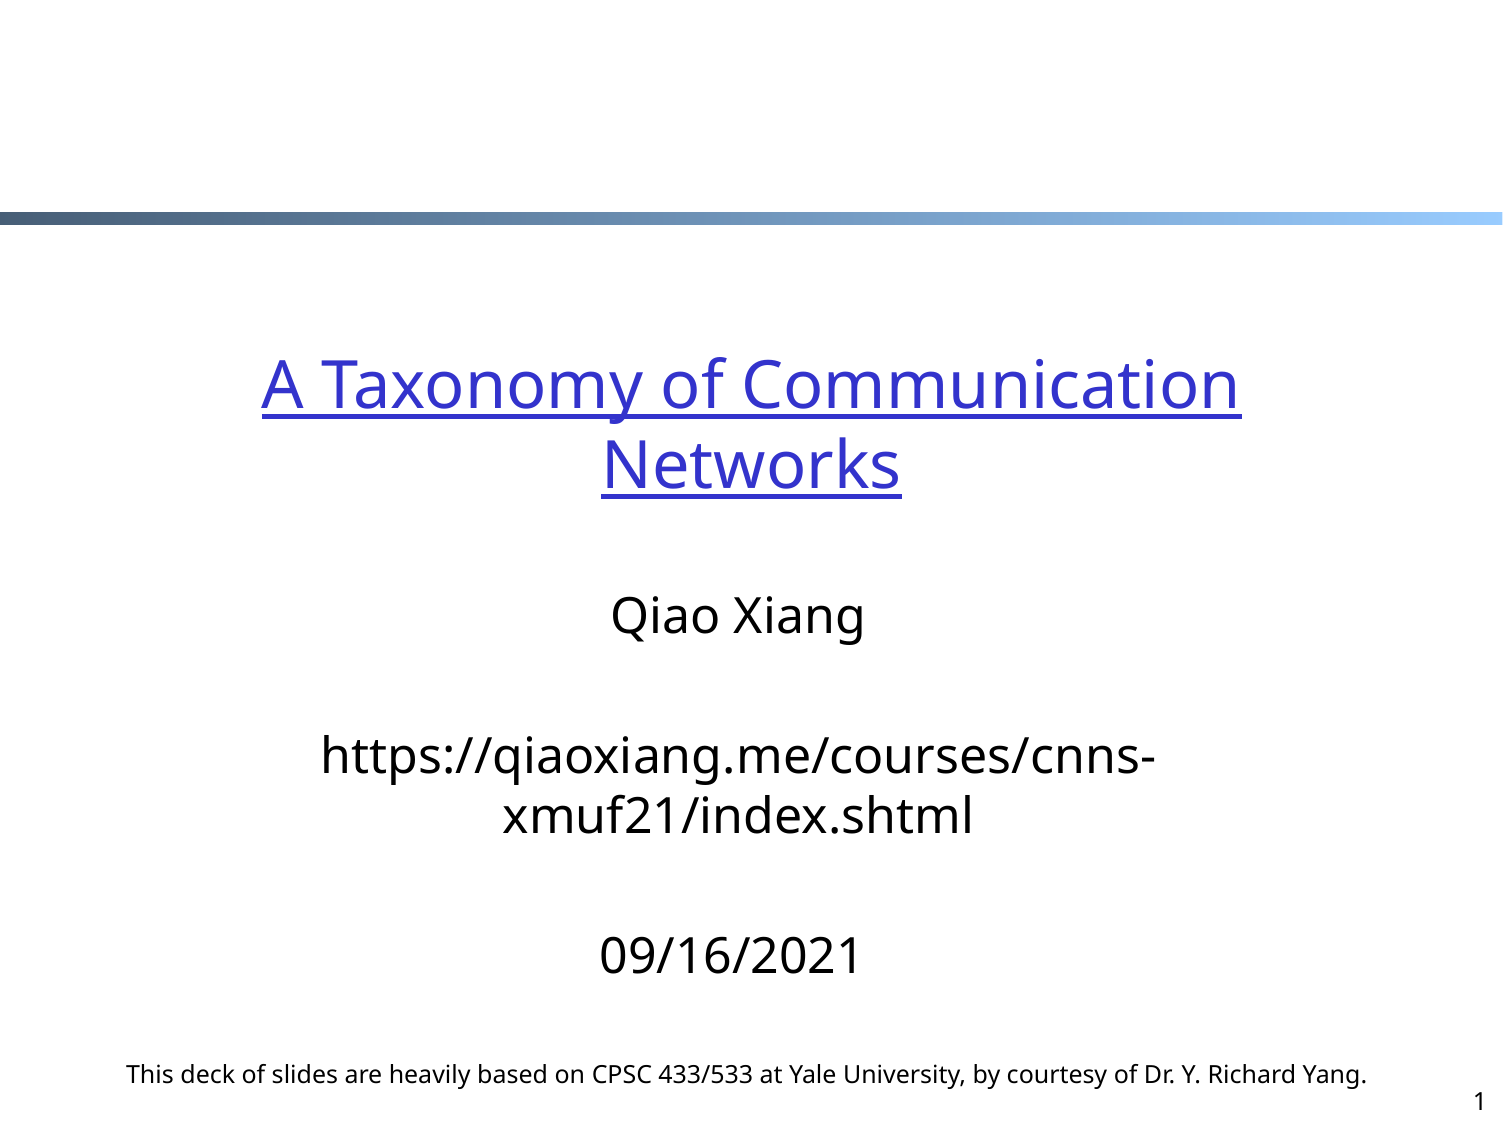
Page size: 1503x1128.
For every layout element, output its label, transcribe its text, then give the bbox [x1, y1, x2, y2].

slide_number 1 [1151, 1051, 1503, 1128]
title A Taxonomy of Communication Networks [113, 301, 1391, 543]
subtitle Qiao Xiang https://qiaoxiang.me/courses/cnns-xmuf21/index.shtml 09/16/2021 [163, 576, 1239, 976]
text_box This deck of slides are heavily based on CPSC 433/533 at Yale University, by courtesy of Dr. Y. Richard Yang. [111, 1051, 1391, 1096]
